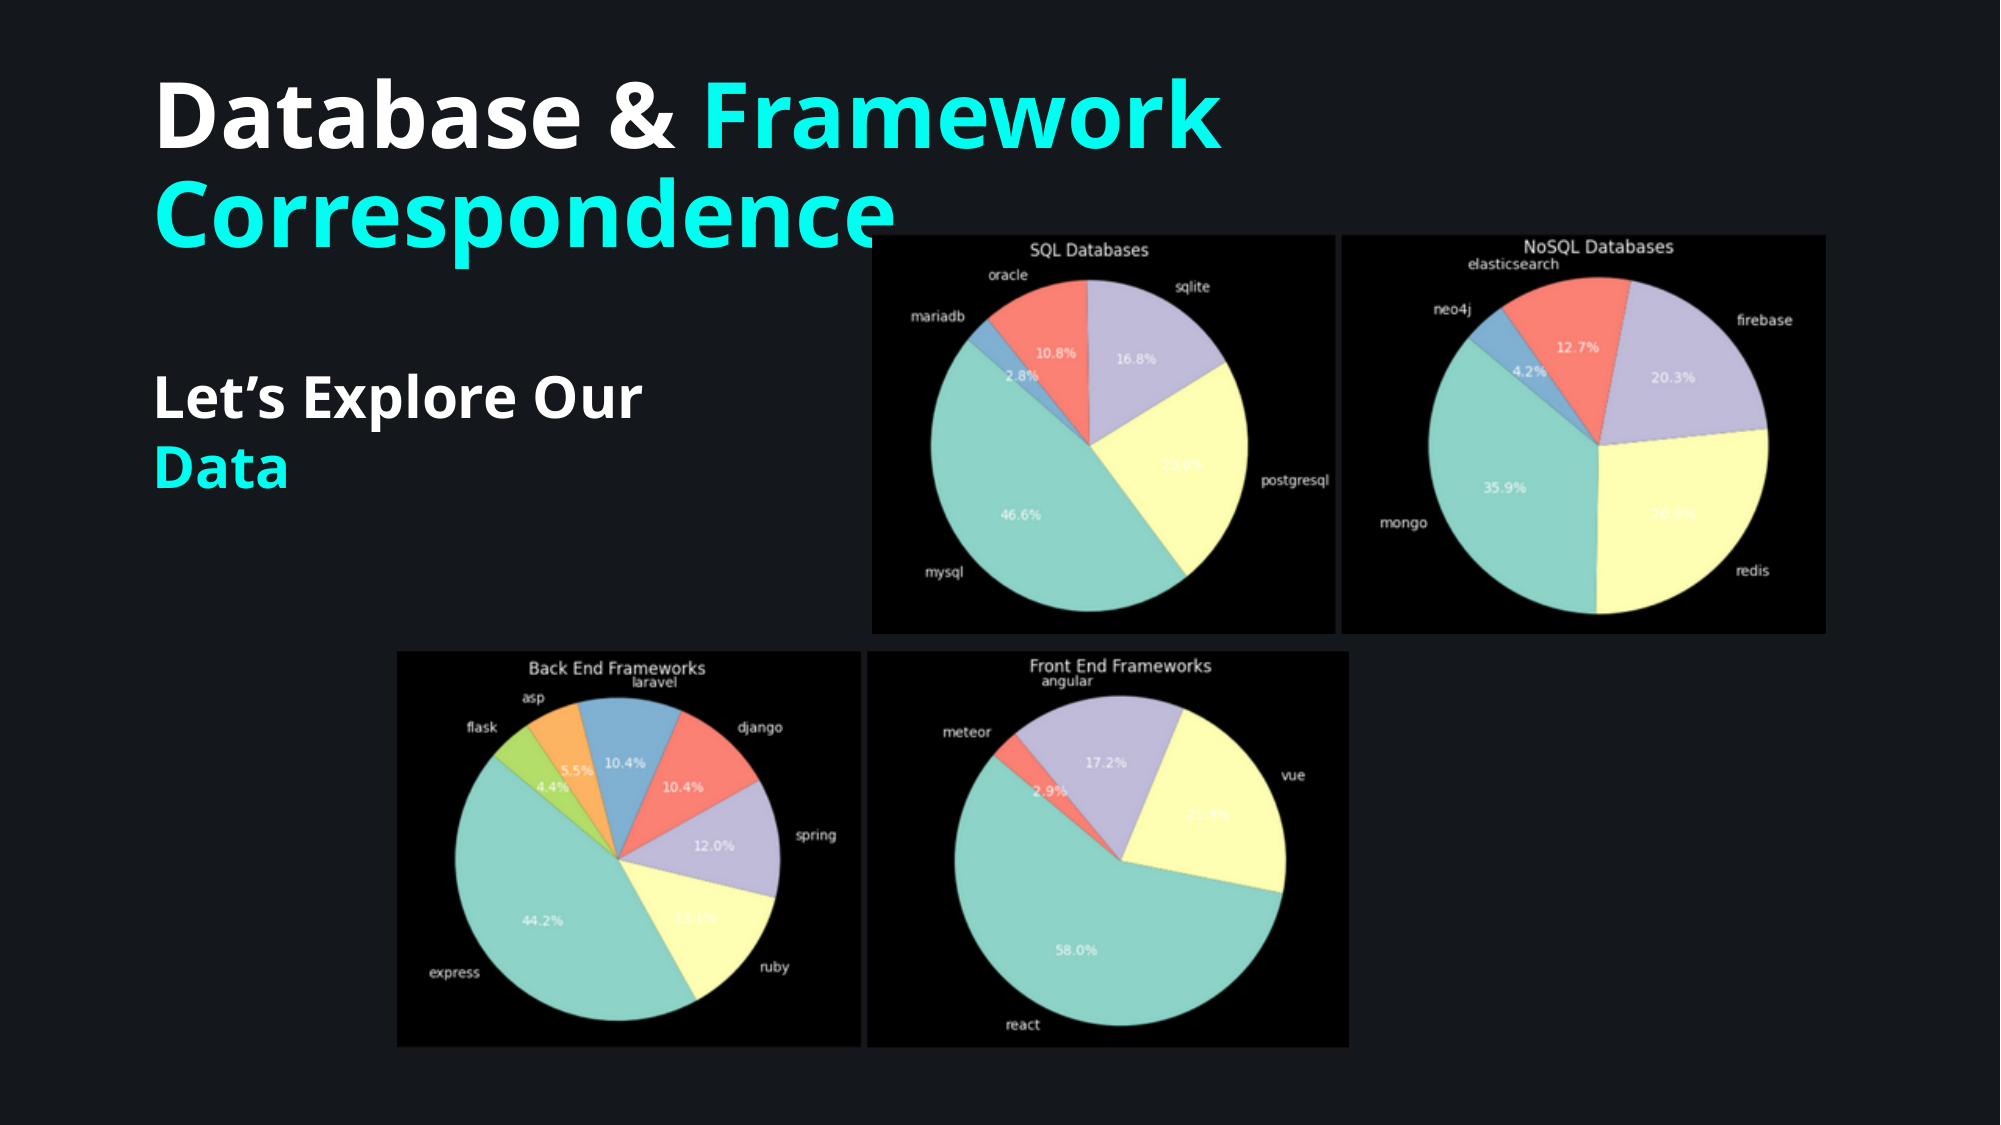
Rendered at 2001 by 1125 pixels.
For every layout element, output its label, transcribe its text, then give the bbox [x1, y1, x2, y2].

text_box Let’s Explore Our Data [137, 352, 765, 508]
title Database & Framework Correspondence [137, 59, 1863, 278]
picture [872, 227, 1826, 635]
picture [397, 650, 1349, 1058]
